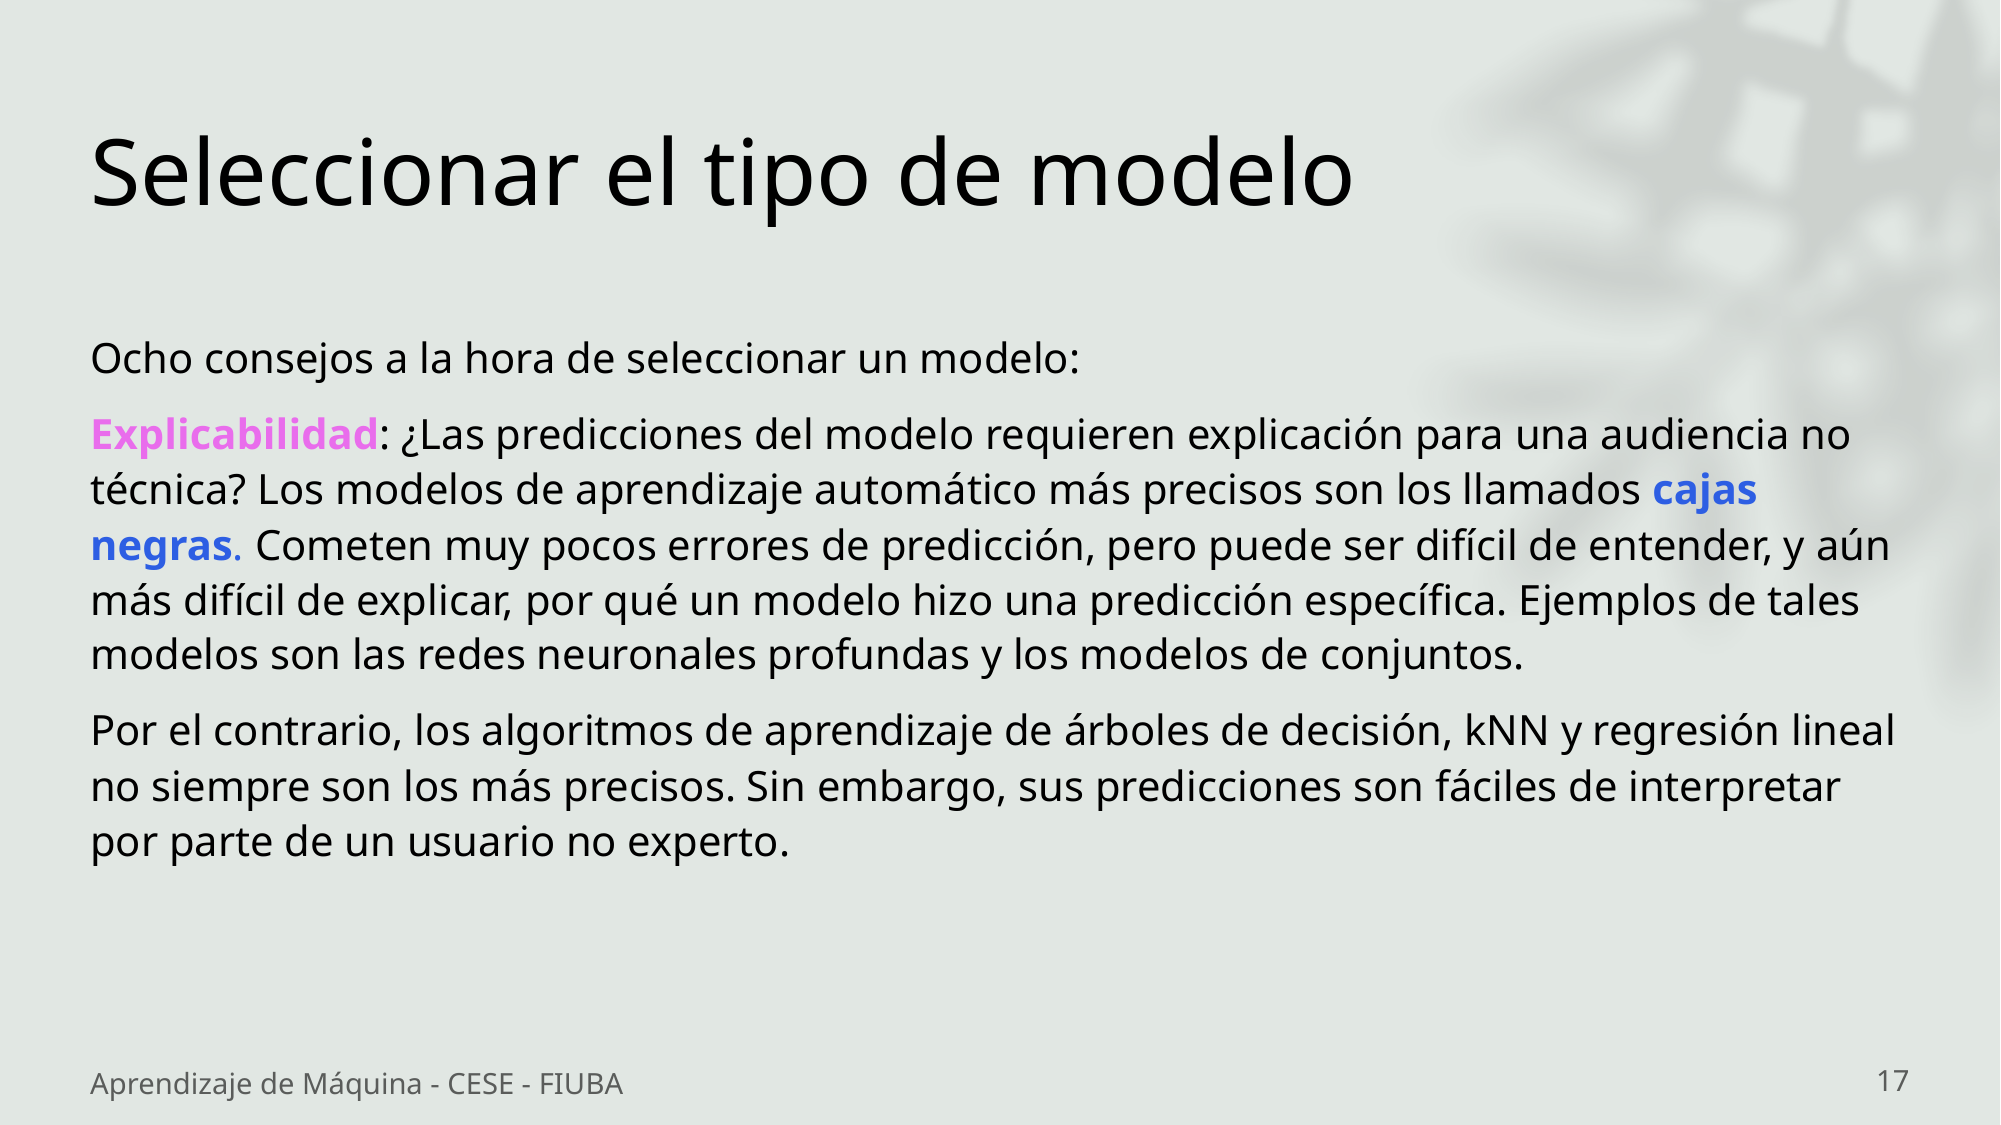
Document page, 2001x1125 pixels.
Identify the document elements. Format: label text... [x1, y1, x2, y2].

title Seleccionar el tipo de modelo [75, 60, 1863, 278]
list Ocho consejos a la hora de seleccionar un modelo: Explicabilidad: ¿Las predicciones del modelo requieren explicación para una audiencia no técnica? Los modelos de aprendizaje automático más precisos son los llamados cajas negras. Cometen muy pocos errores de predicción, pero puede ser difícil de entender, y aún más difícil de explicar, por qué un modelo hizo una predicción específica. Ejemplos de tales modelos son las redes neuronales profundas y los modelos de conjuntos. Por el contrario, los algoritmos de aprendizaje de árboles de decisión, kNN y regresión lineal no siempre son los más precisos. Sin embargo, sus predicciones son fáciles de interpretar por parte de un usuario no experto. [75, 319, 1925, 1009]
slide_number 17 [1474, 1052, 1925, 1113]
footer Aprendizaje de Máquina - CESE - FIUBA [75, 1052, 751, 1113]
